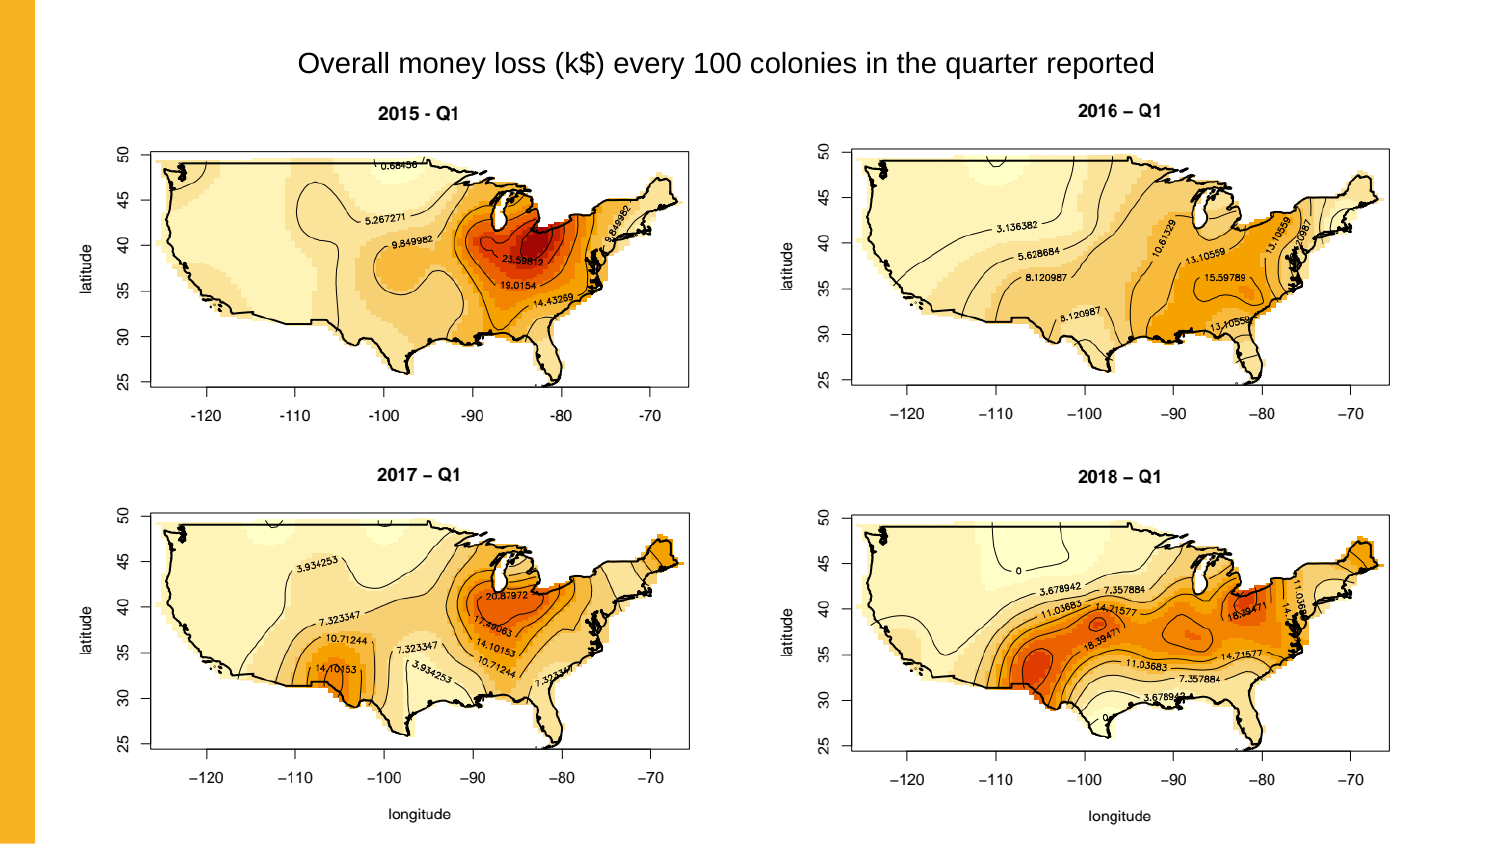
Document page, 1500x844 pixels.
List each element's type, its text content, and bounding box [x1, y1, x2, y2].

picture [775, 73, 1426, 844]
text_box Overall money loss (k$) every 100 colonies in the quarter reported [282, 36, 1172, 87]
text_box [0, 0, 35, 844]
picture [74, 75, 725, 842]
